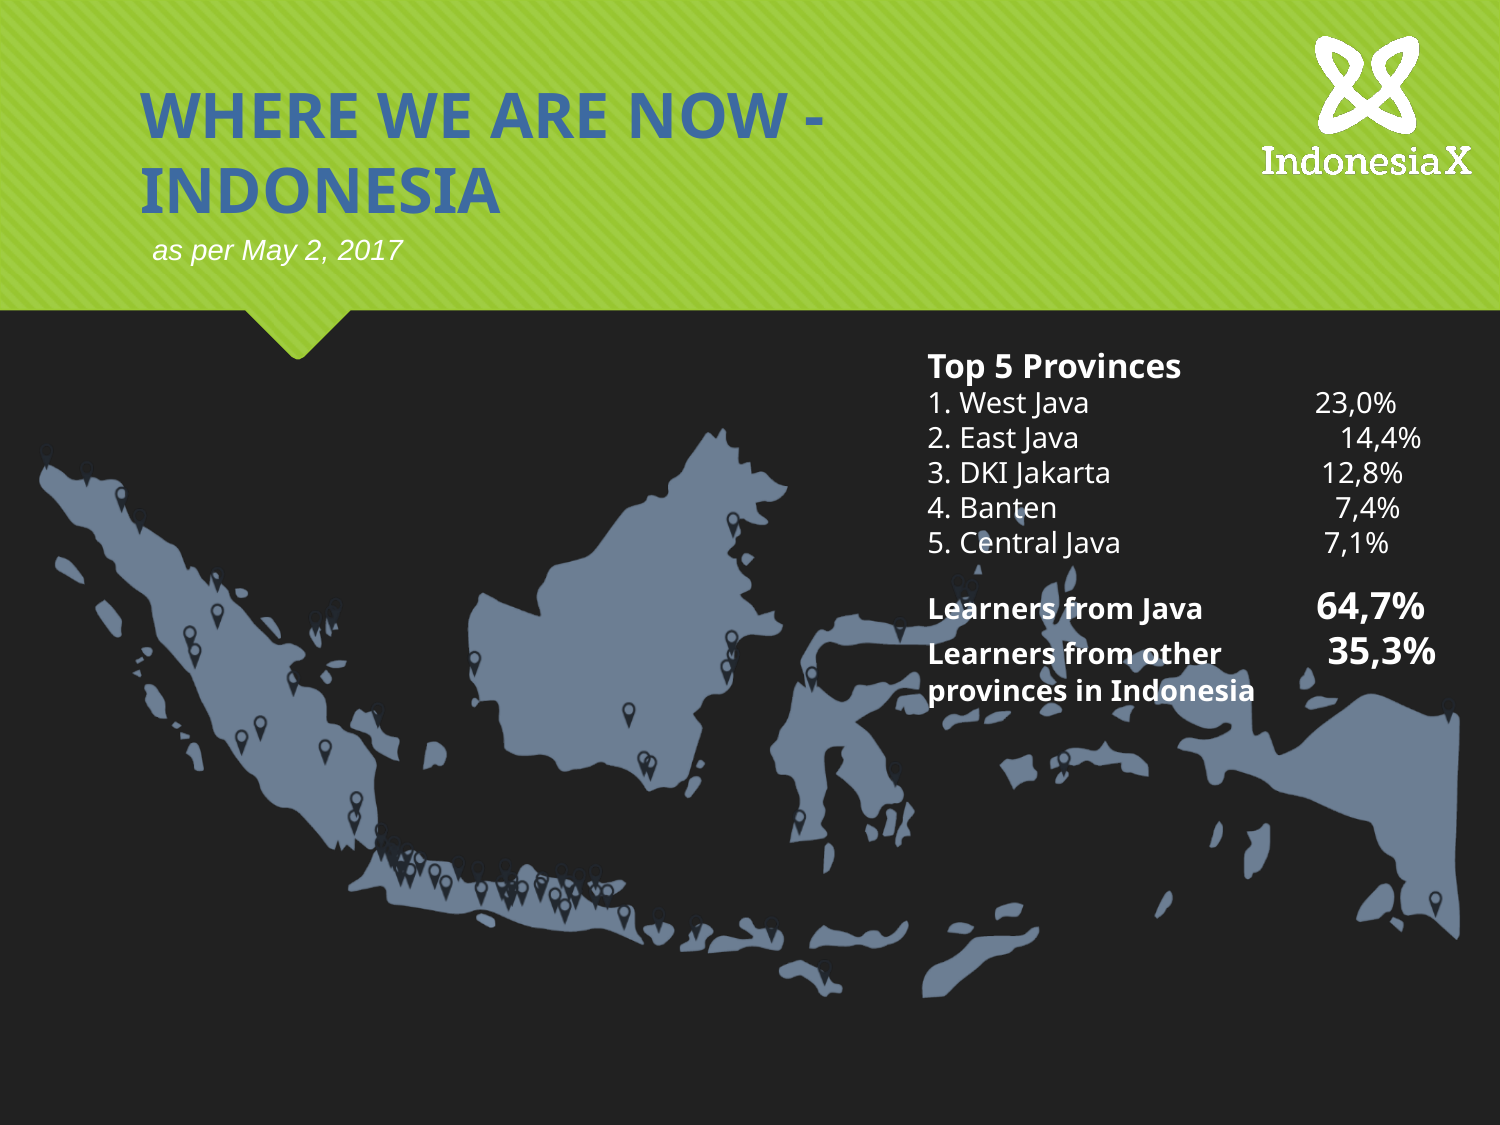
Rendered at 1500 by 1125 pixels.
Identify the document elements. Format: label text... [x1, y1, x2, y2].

text_box as per May 2, 2017 [137, 235, 463, 274]
text_box Top 5 Provinces 1. West Java 23,0% 2. East Java 14,4% 3. DKI Jakarta 12,8% 4. Banten 7,4% 5. Central Java 7,1% Learners from Java 64,7% Learners from other 35,3% provinces in Indonesia [911, 336, 1460, 412]
picture [24, 412, 1473, 1012]
picture [1262, 36, 1473, 175]
text_box WHERE WE ARE NOW - INDONESIA [125, 67, 1200, 235]
